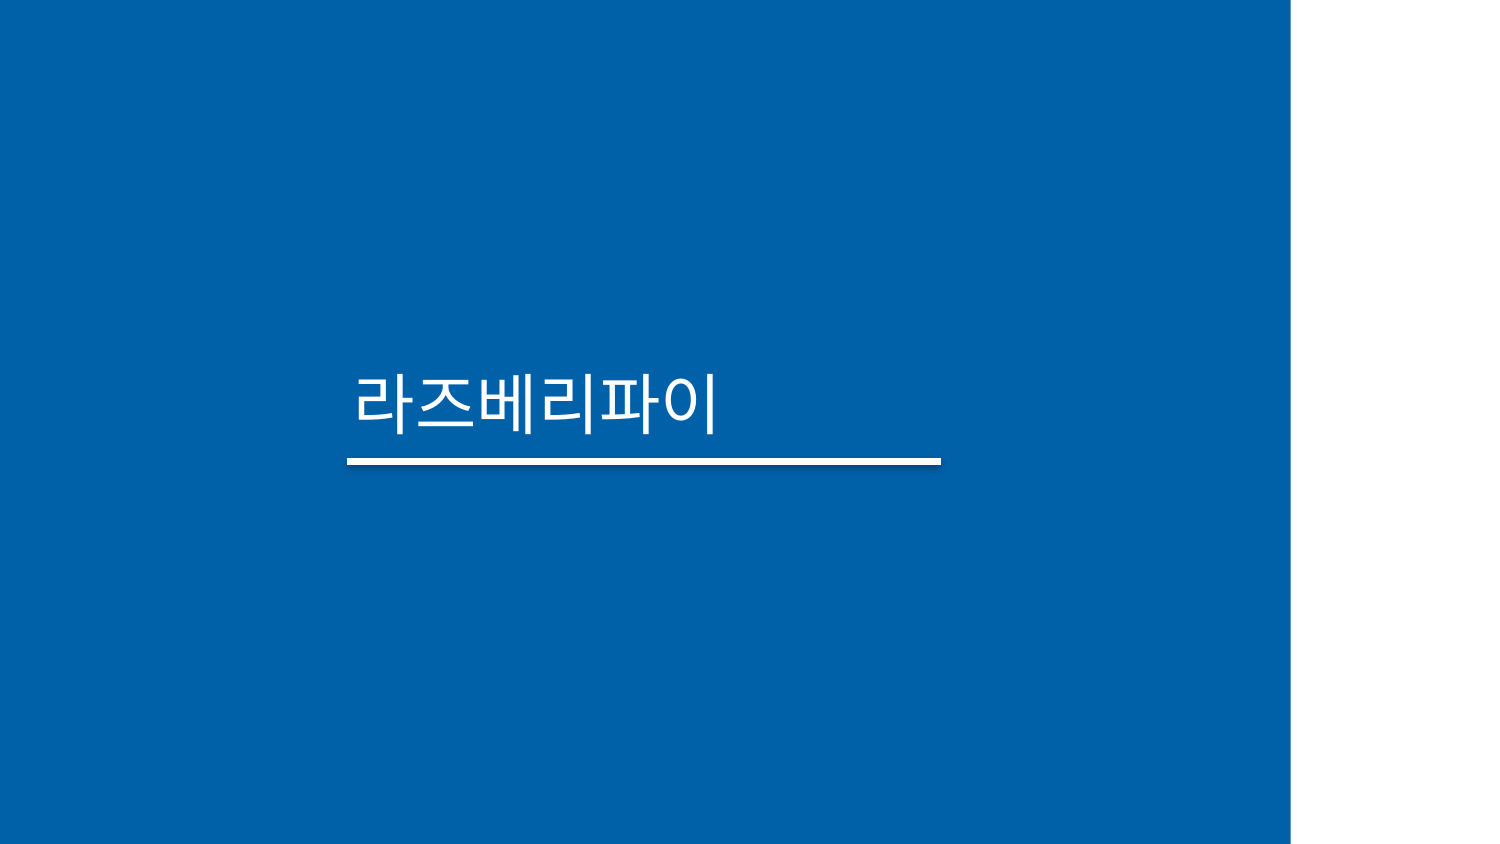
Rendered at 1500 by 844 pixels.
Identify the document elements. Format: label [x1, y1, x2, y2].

text_box [0, 0, 1293, 844]
text_box [277, 300, 1112, 483]
